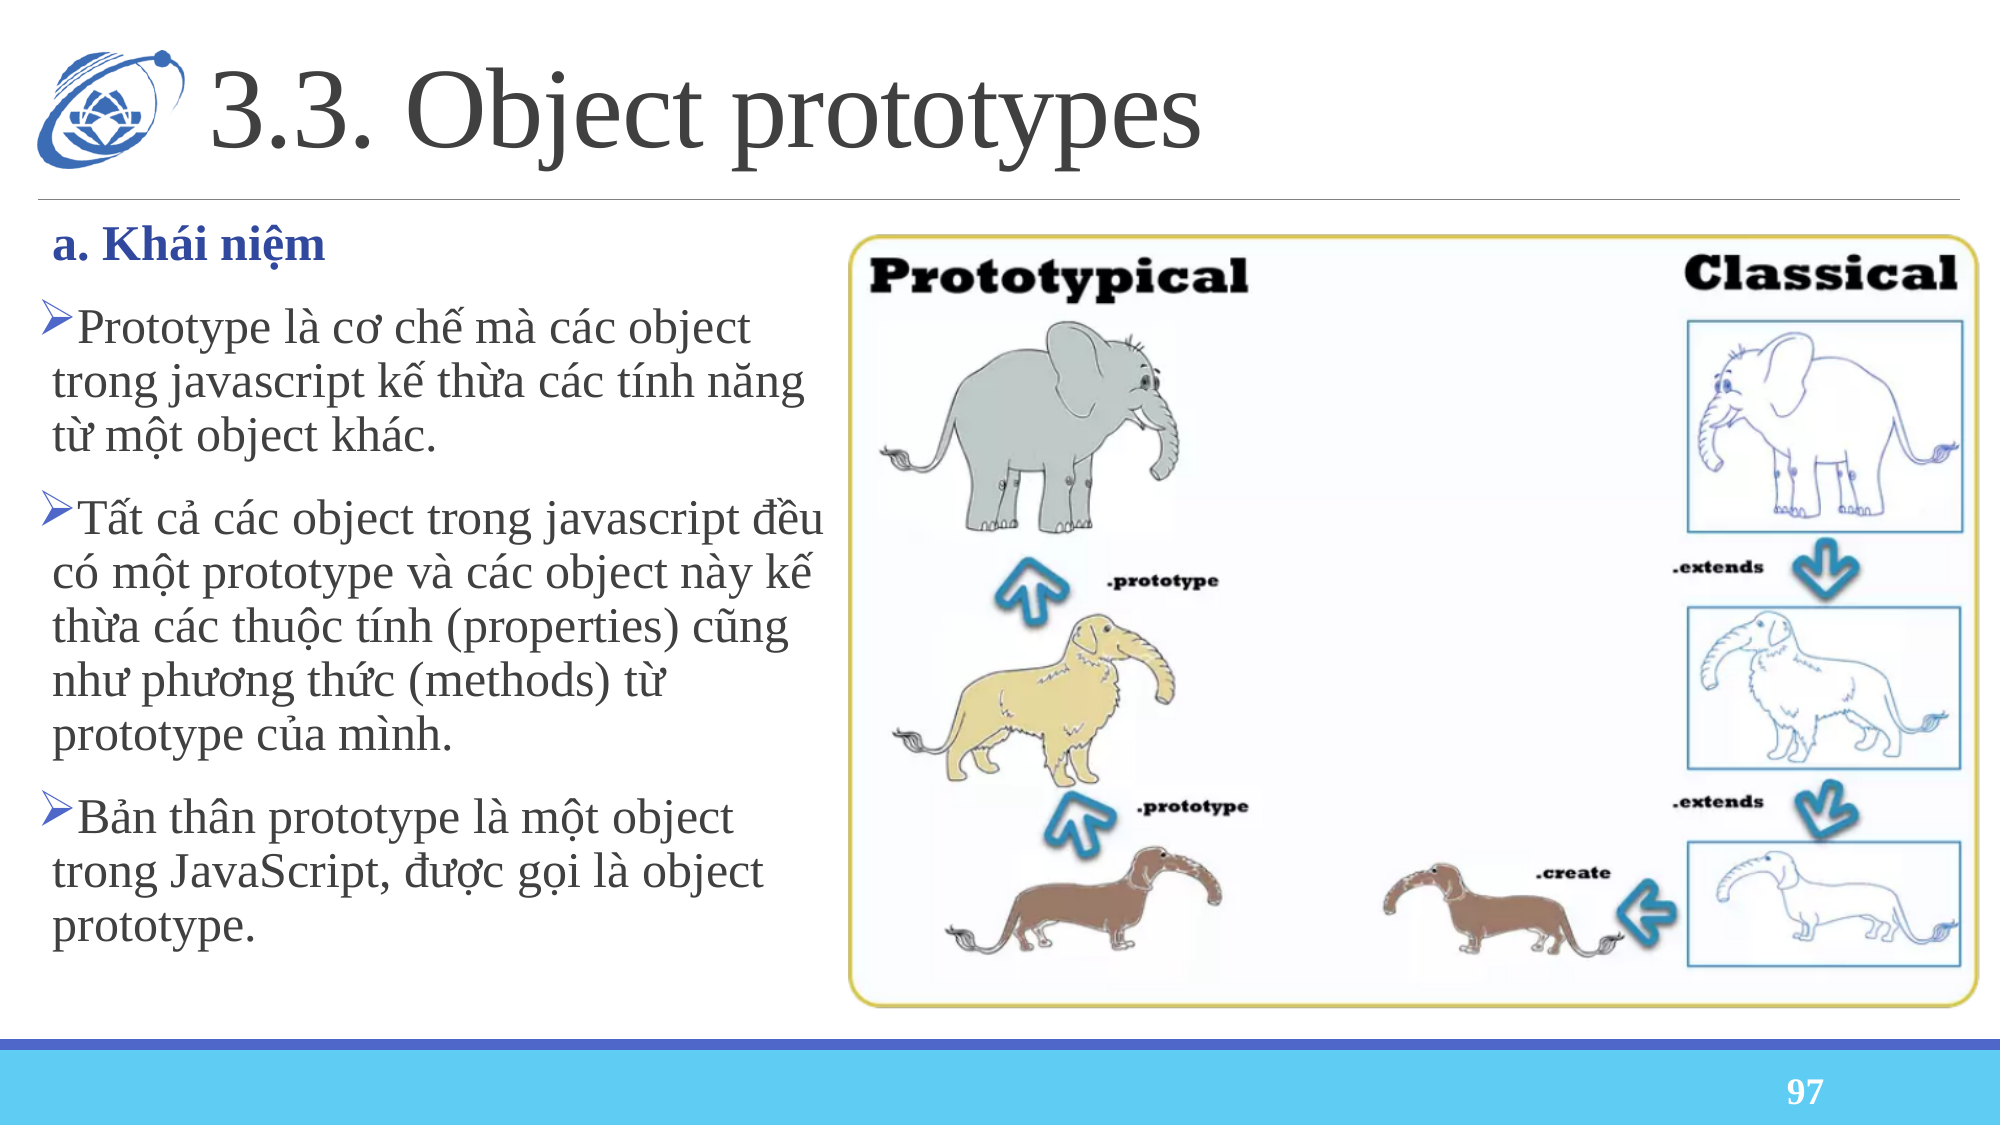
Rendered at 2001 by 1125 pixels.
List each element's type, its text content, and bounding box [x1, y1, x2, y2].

title 3.3. Object prototypes [193, 47, 1961, 192]
picture [37, 34, 185, 183]
slide_number 97 [1624, 1059, 1840, 1120]
list a. Khái niệm Prototype là cơ chế mà các object trong javascript kế thừa các tính năng từ một object khác. Tất cả các object trong javascript đều có một prototype và các object này kế thừa các thuộc tính (properties) cũng như phương thức (methods) từ prototype của mình. Bản thân prototype là một object trong JavaScript, được gọi là object prototype. [37, 209, 830, 1011]
picture [847, 232, 1982, 1011]
